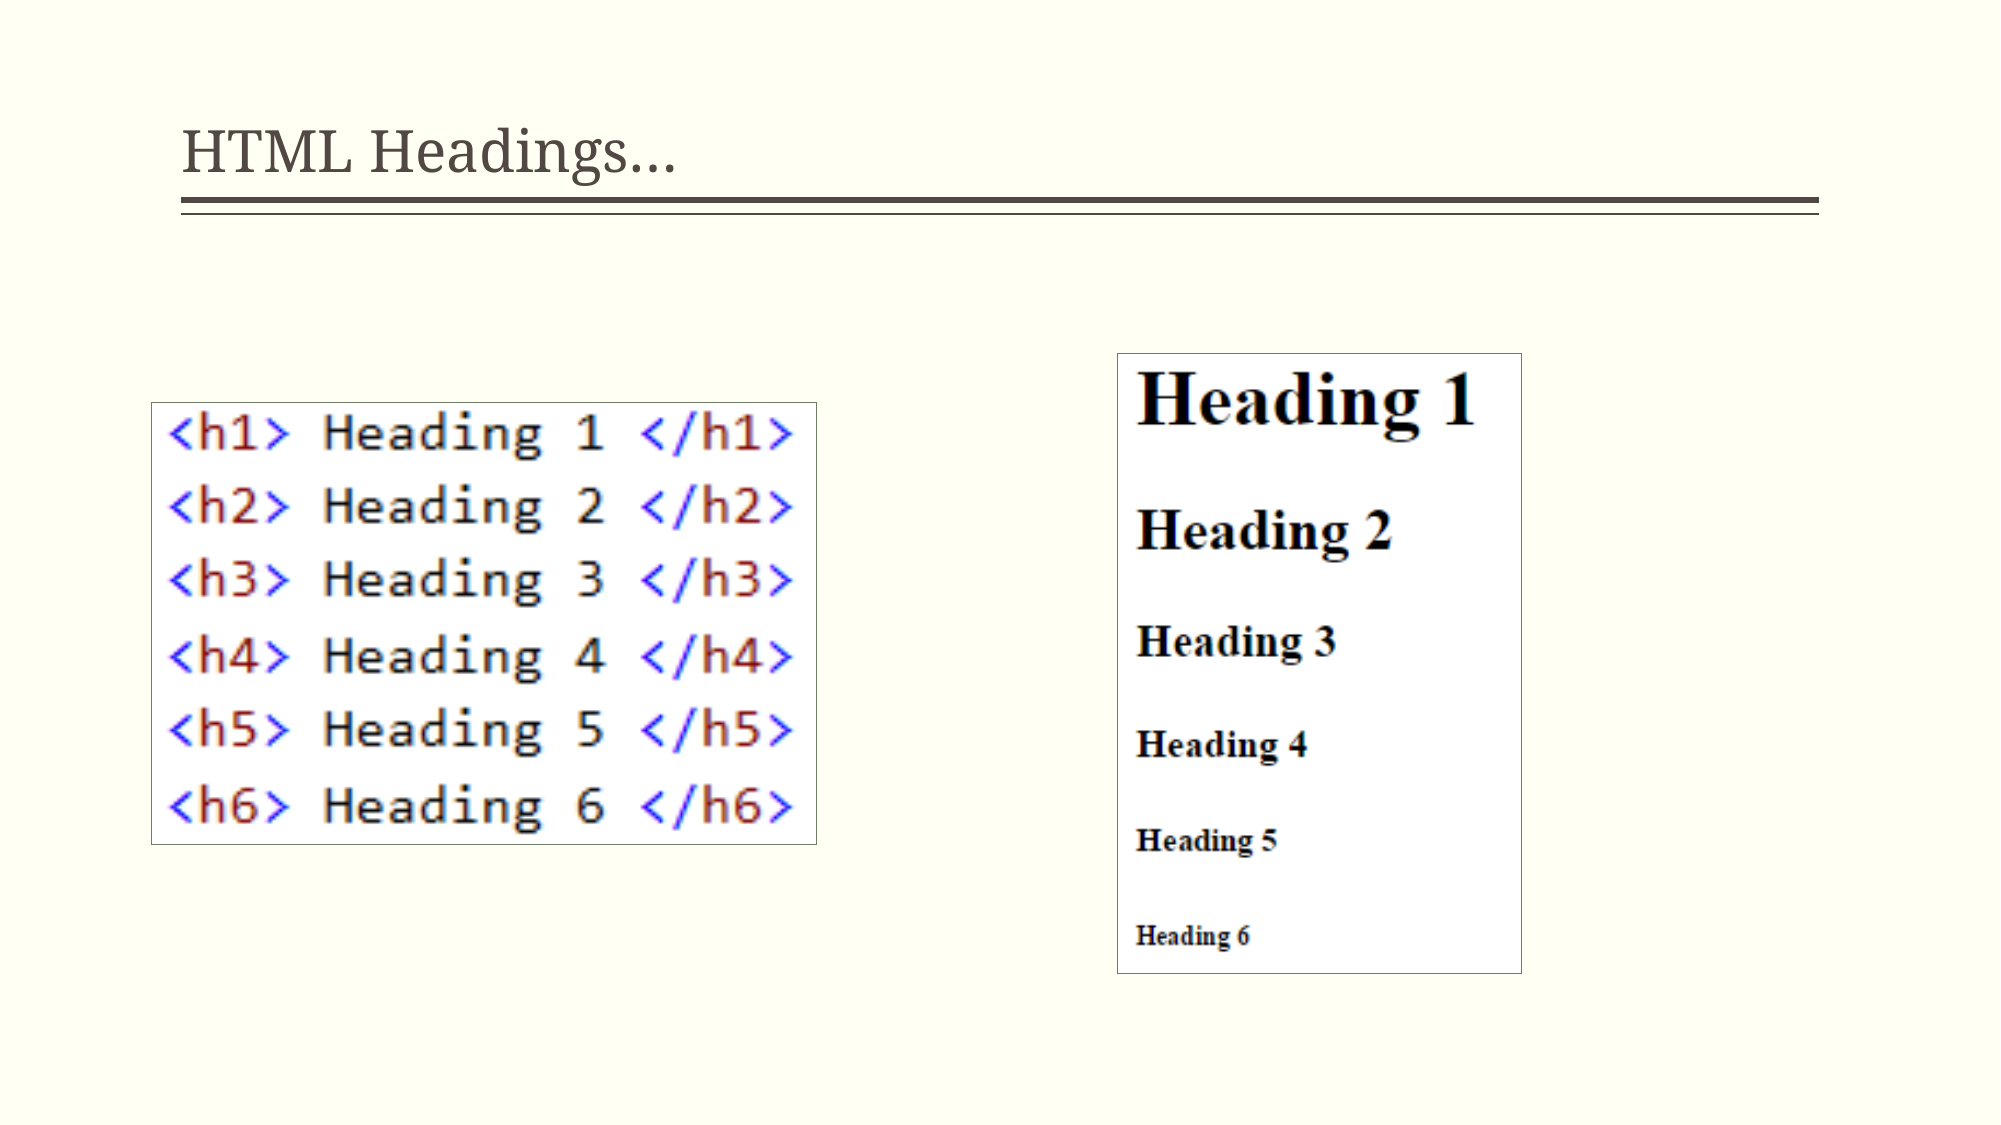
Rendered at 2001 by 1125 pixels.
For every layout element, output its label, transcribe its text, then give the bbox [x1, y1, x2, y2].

picture [151, 402, 817, 845]
title HTML Headings… [181, 12, 1819, 193]
picture [1117, 353, 1522, 974]
